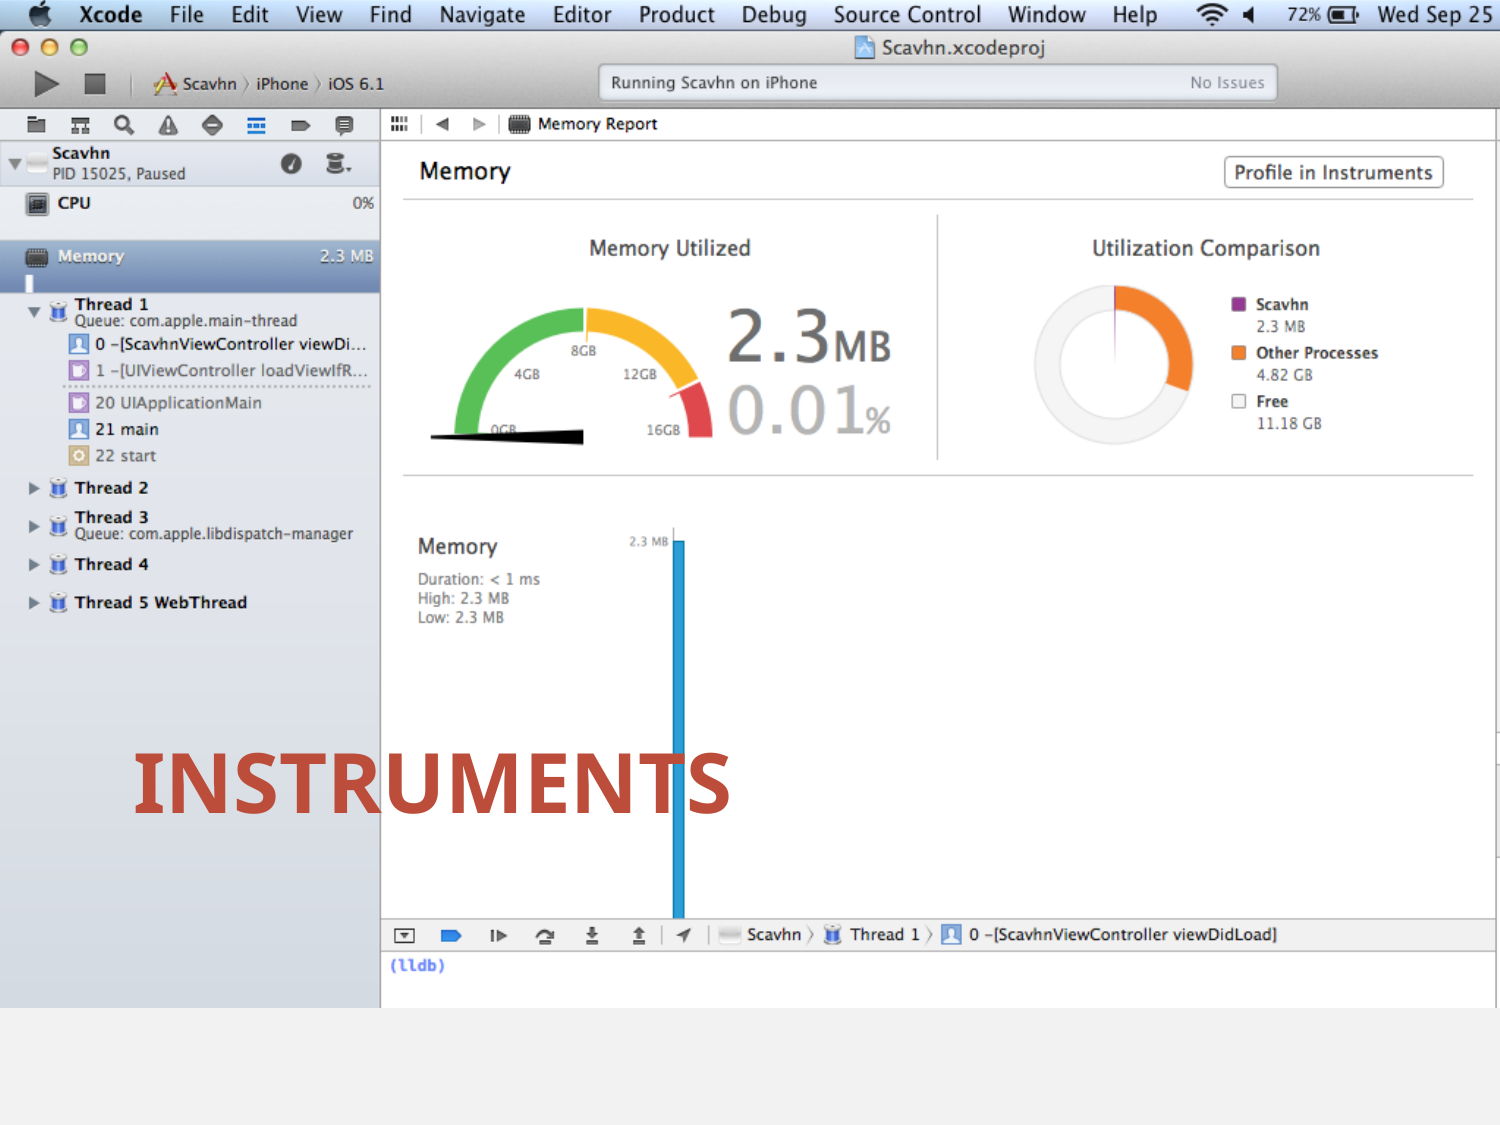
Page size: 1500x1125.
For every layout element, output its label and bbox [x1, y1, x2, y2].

picture [0, 0, 1500, 1008]
